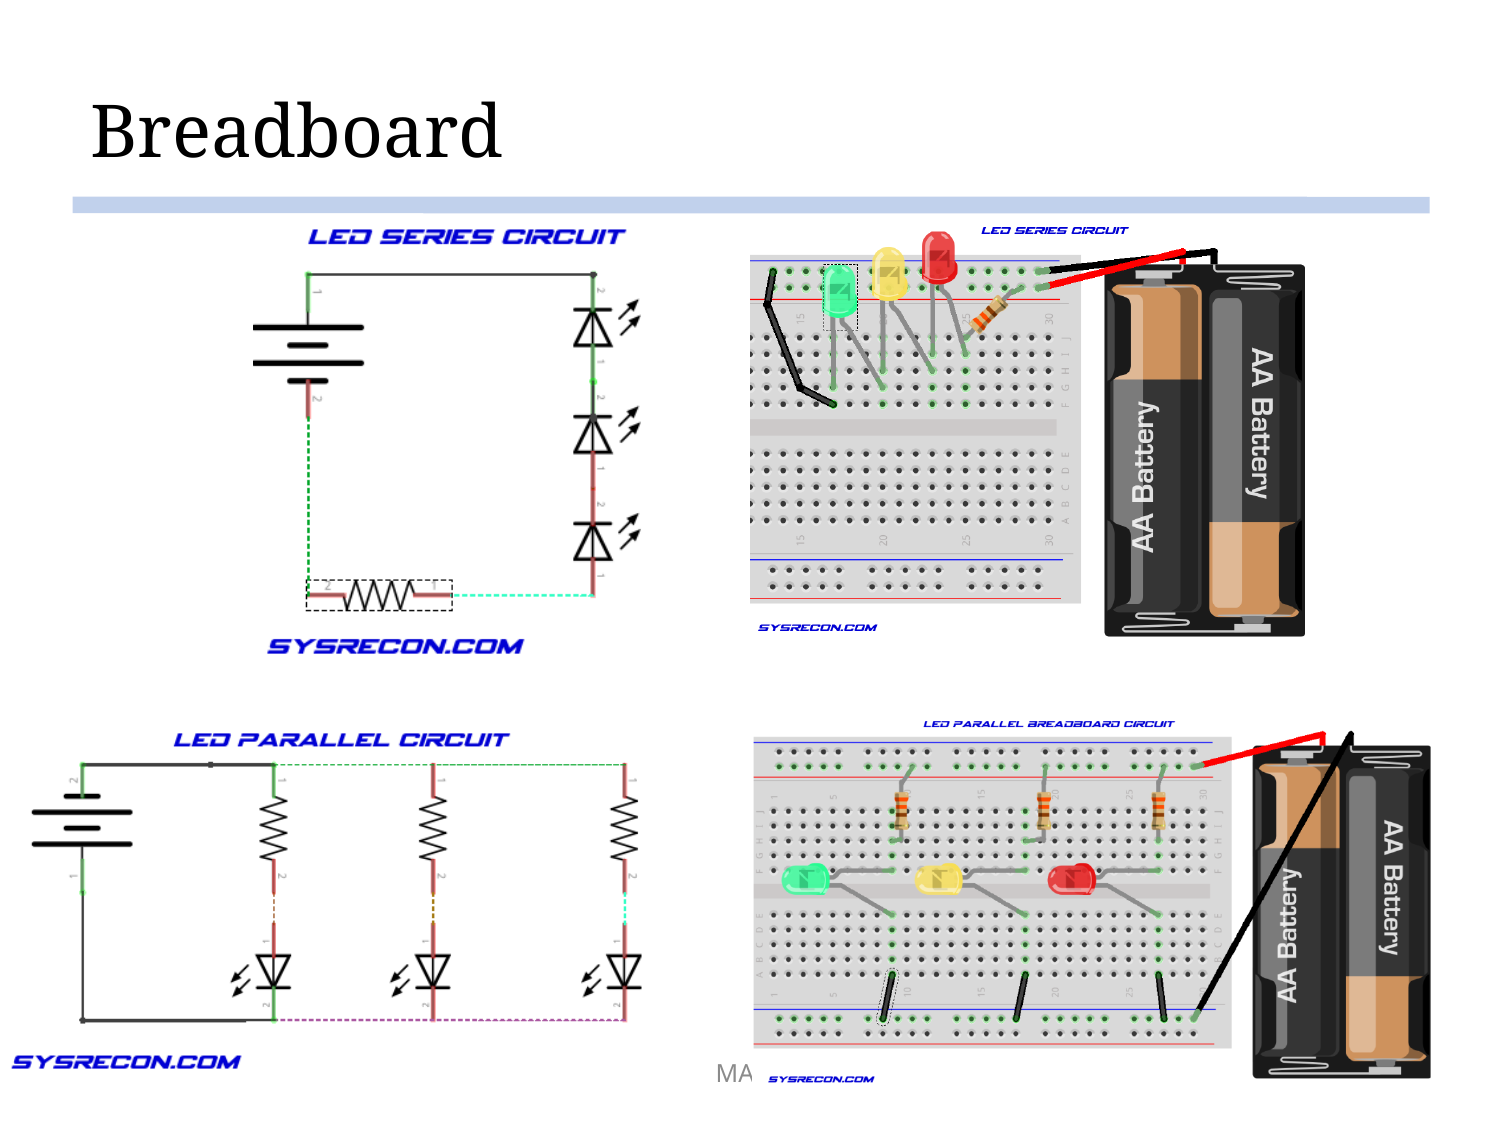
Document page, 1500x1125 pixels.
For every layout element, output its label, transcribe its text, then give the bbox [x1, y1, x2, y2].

picture [0, 724, 715, 1091]
picture [752, 712, 1433, 1098]
title Breadboard [75, 45, 1425, 211]
picture [749, 222, 1306, 653]
picture [253, 219, 690, 683]
footer CMALAB [512, 1042, 749, 1103]
